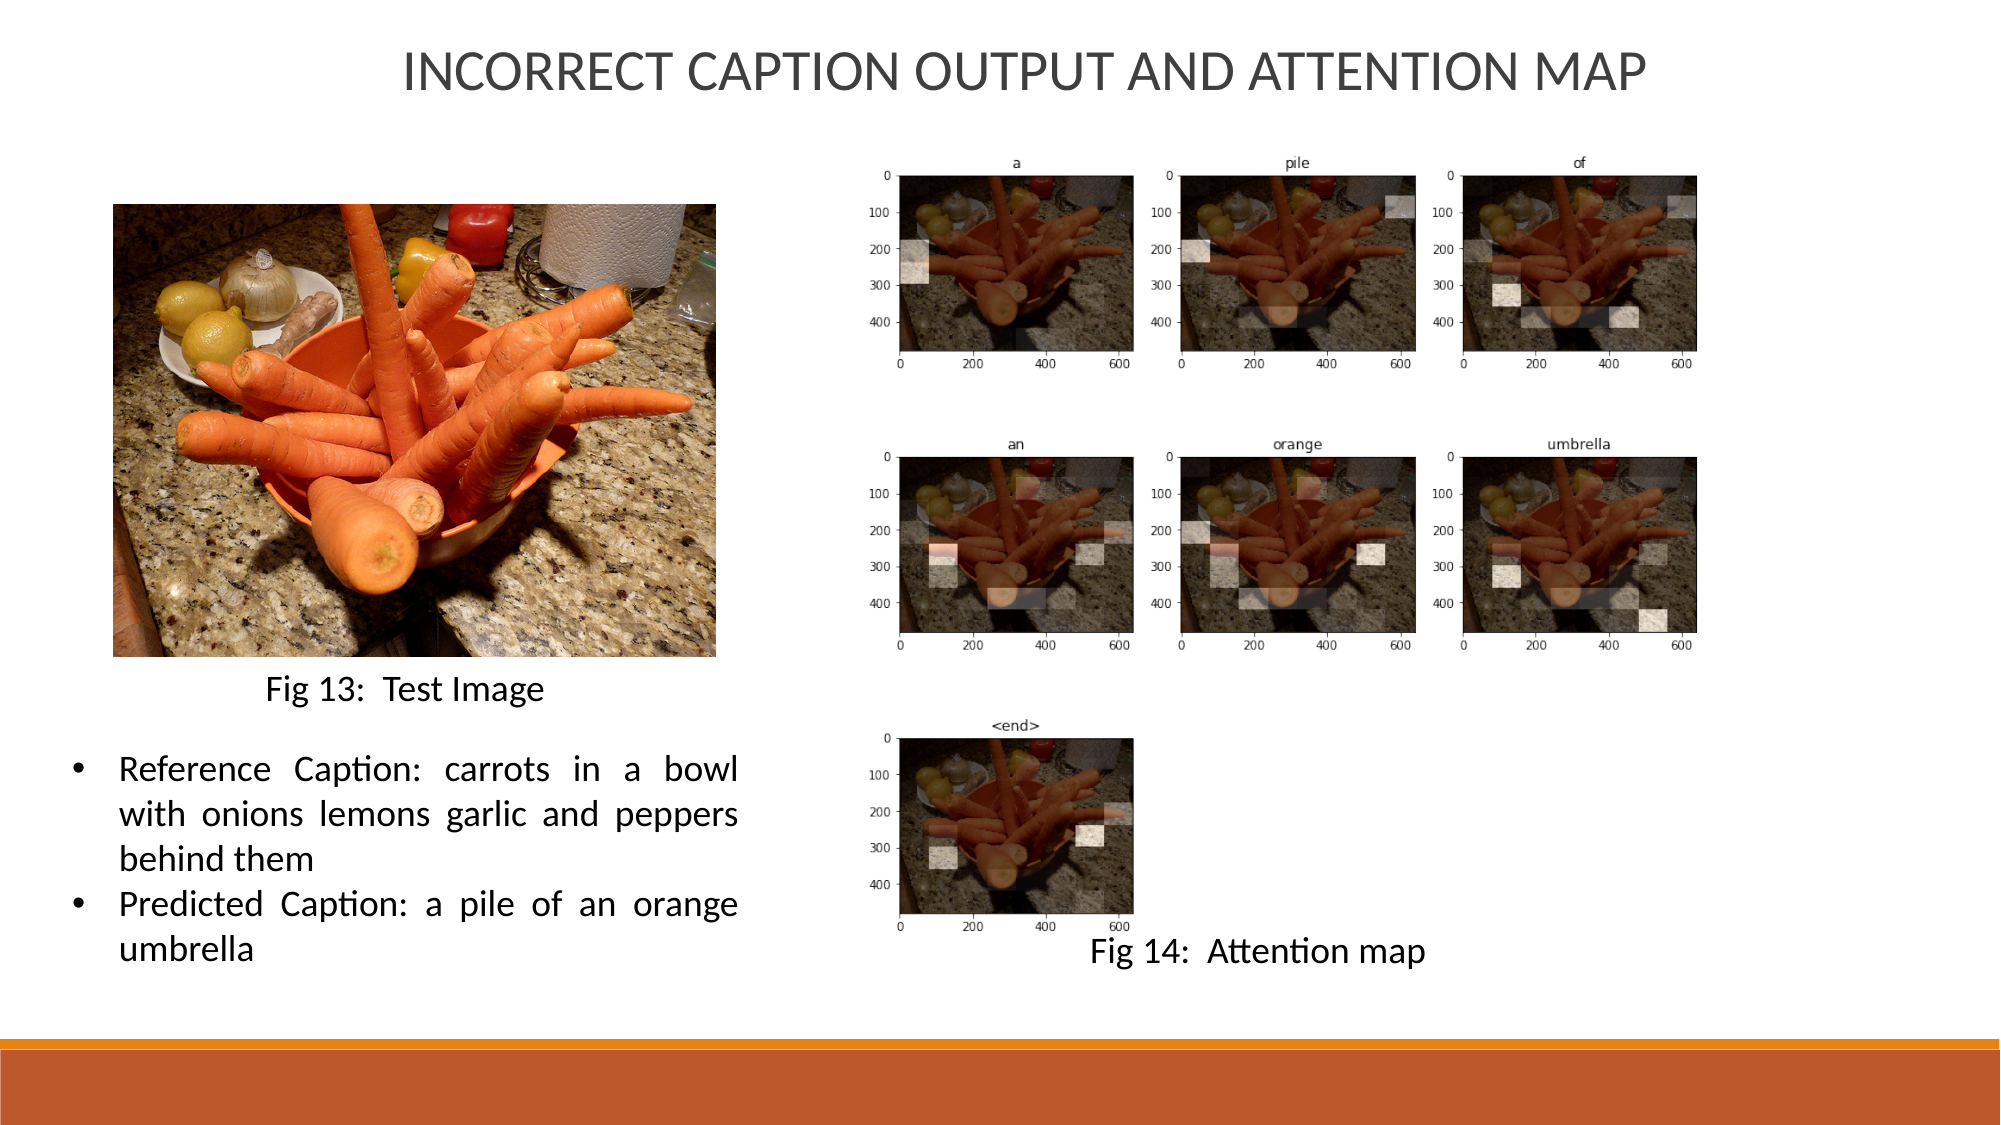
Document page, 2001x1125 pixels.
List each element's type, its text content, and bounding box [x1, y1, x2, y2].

text_box Fig 13: Test Image [250, 664, 561, 716]
text_box INCORRECT CAPTION OUTPUT AND ATTENTION MAP [387, 24, 1663, 110]
text_box Fig 14: Attention map [1075, 950, 1442, 979]
picture [859, 147, 1709, 942]
text_box Reference Caption: carrots in a bowl with onions lemons garlic and peppers behind them Predicted Caption: a pile of an orange umbrella [57, 737, 754, 977]
picture [112, 203, 716, 657]
